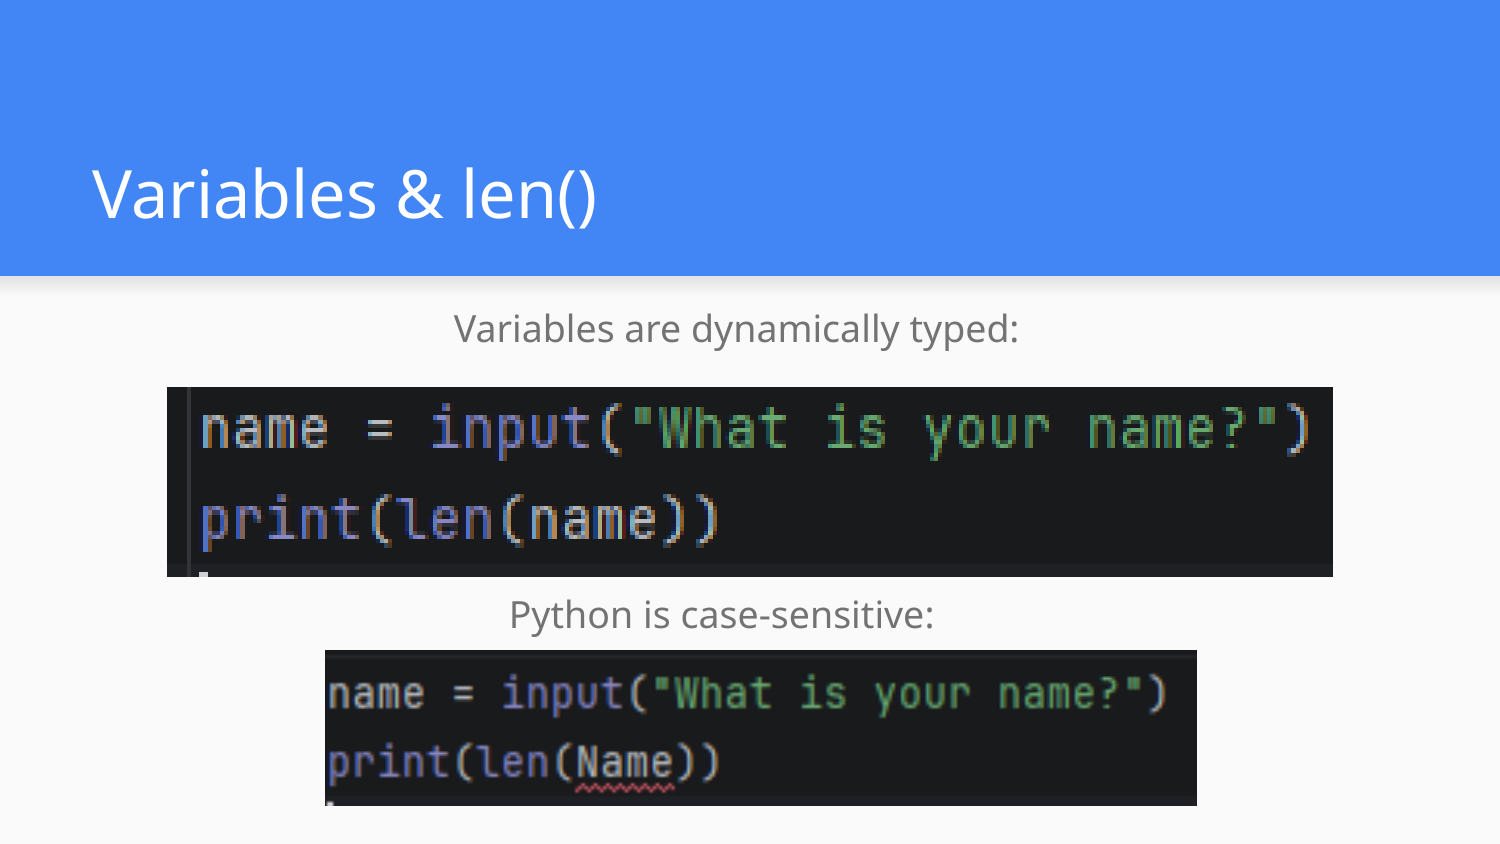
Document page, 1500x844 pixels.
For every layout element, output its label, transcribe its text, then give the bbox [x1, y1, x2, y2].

text_box Python is case-sensitive: [493, 585, 1105, 639]
title Variables & len() [77, 121, 1427, 248]
picture [166, 387, 1334, 577]
picture [324, 649, 1197, 806]
text_box Variables are dynamically typed: [439, 290, 1083, 366]
